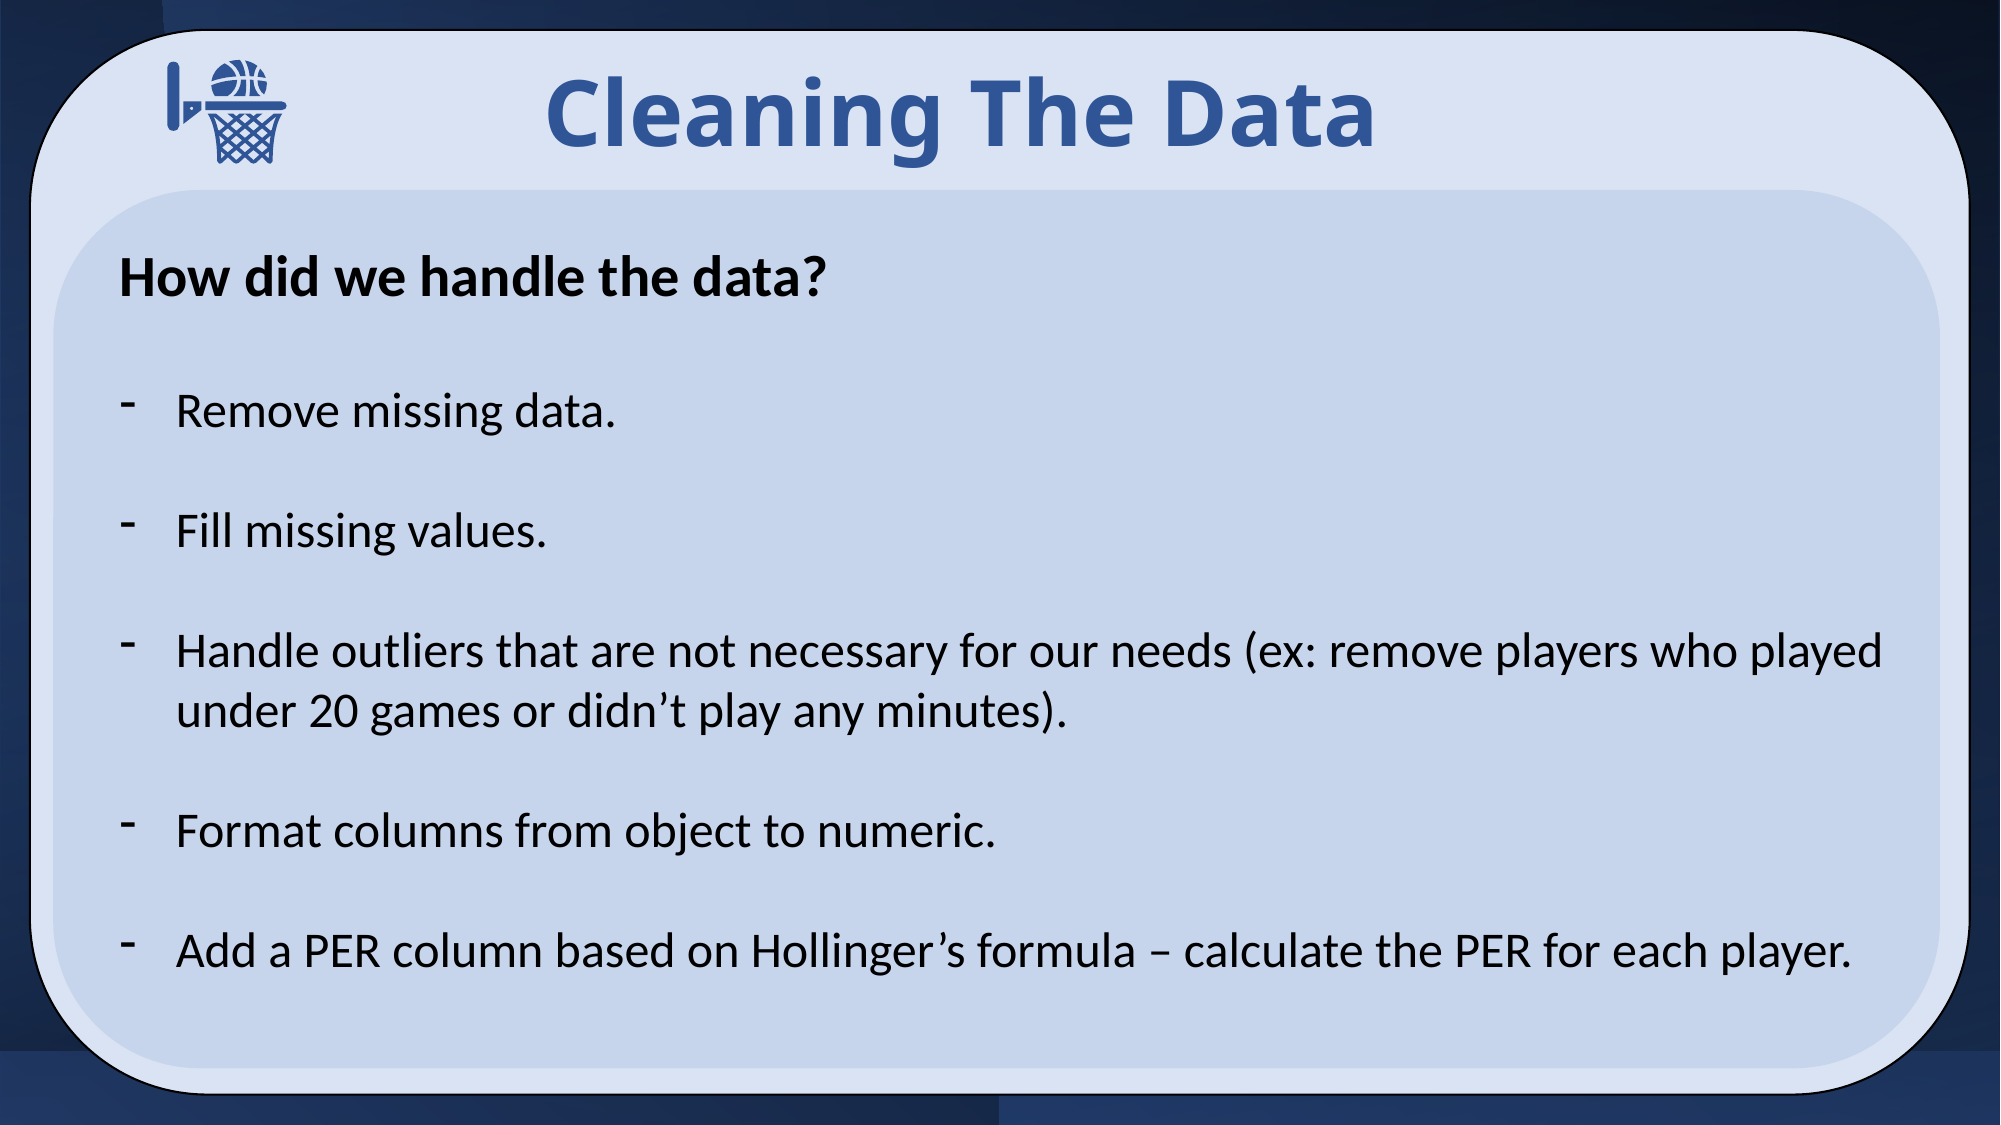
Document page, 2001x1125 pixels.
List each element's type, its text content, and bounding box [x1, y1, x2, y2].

text_box [53, 189, 1895, 1033]
text_box [160, 0, 1840, 34]
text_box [167, 59, 287, 164]
text_box [0, 0, 1999, 1125]
text_box [28, 28, 1971, 1063]
text_box Cleaning The Data [325, 60, 1598, 174]
text_box How did we handle the data? Remove missing data. Fill missing values. Handle outliers that are not necessary for our needs (ex: remove players who played under 20 games or didn’t play any minutes). Format columns from object to numeric. Add a PER column based on Hollinger’s formula – calculate the PER for each player. [104, 230, 1940, 1106]
